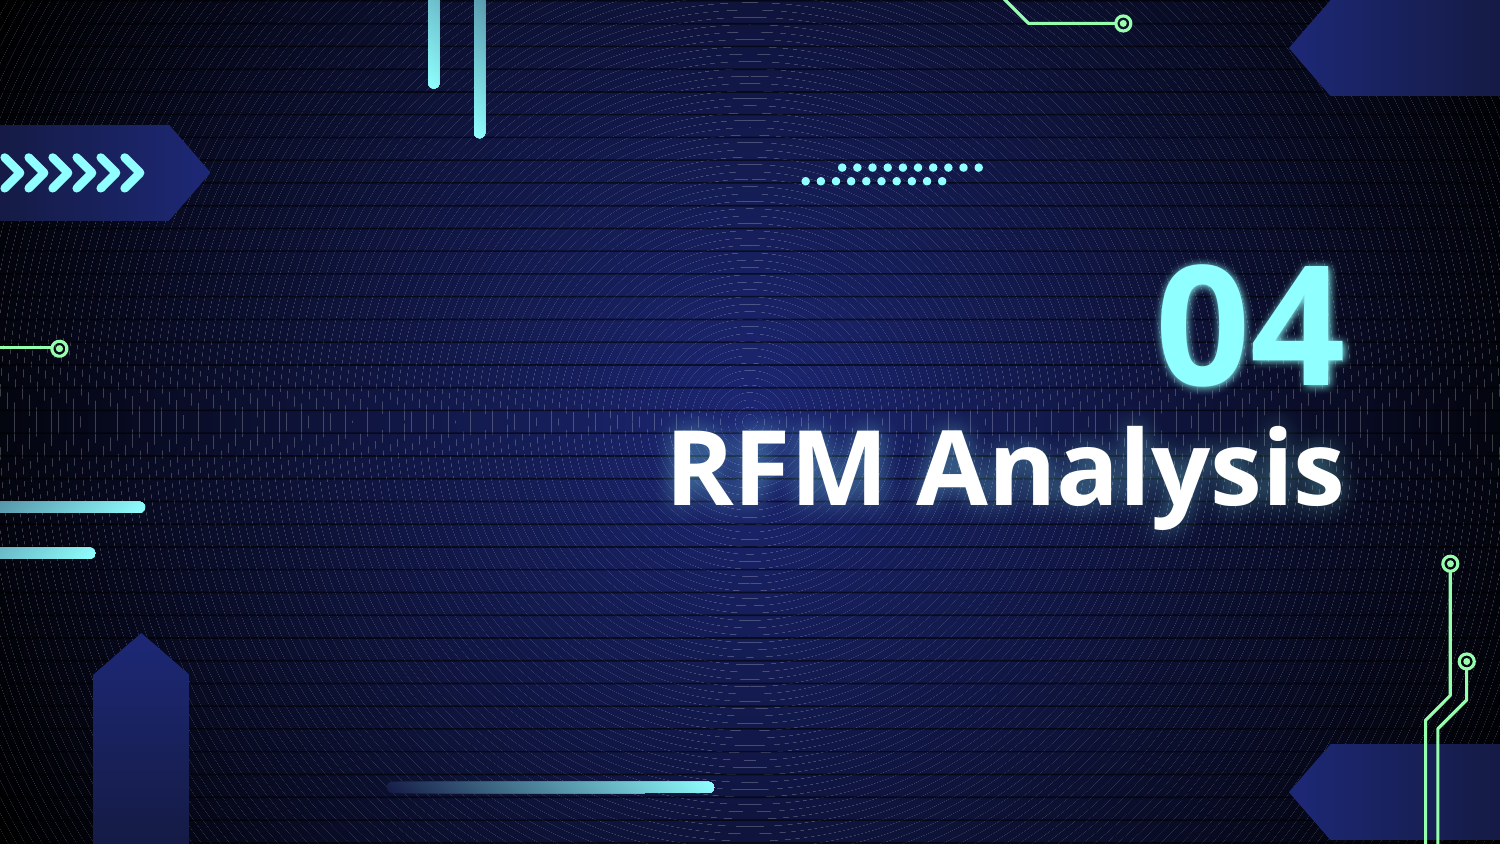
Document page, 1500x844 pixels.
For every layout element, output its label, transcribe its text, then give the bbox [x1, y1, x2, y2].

title 04 [977, 243, 1361, 395]
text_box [801, 163, 984, 186]
title RFM Analysis [116, 394, 1361, 533]
